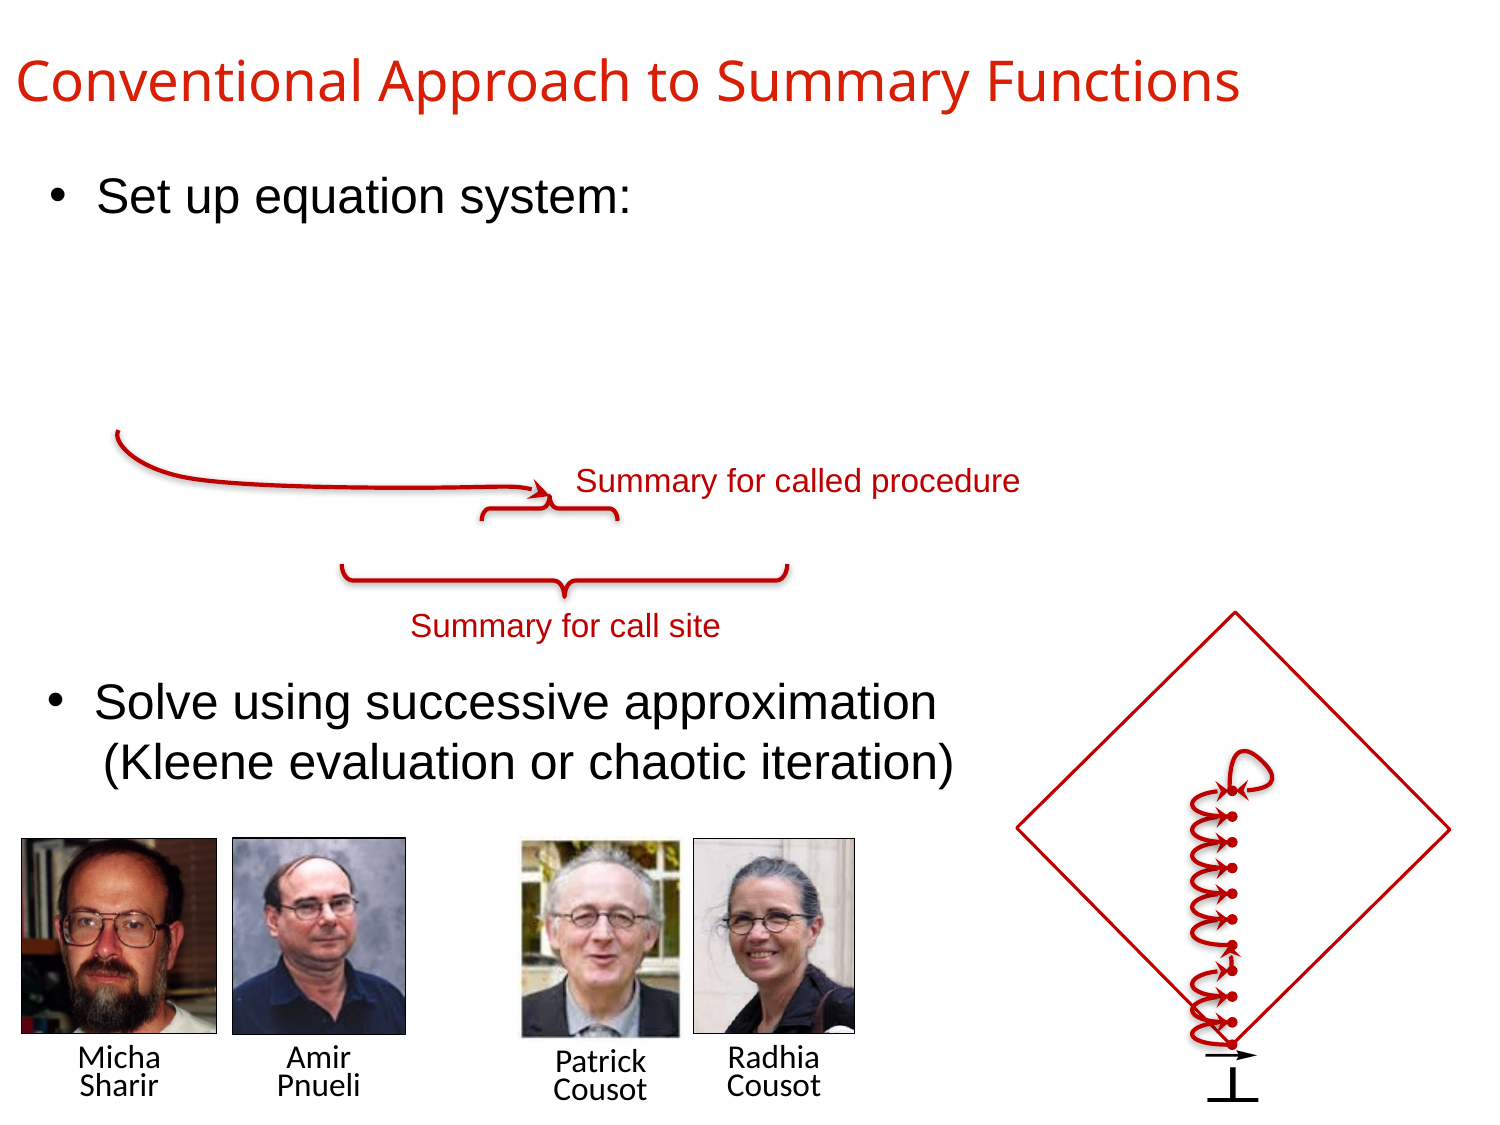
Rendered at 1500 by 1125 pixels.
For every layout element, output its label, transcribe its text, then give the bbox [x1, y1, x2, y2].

text_box [479, 494, 620, 522]
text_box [692, 838, 856, 1111]
text_box [115, 429, 550, 499]
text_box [1228, 786, 1237, 1045]
text_box Summary for call site [393, 597, 738, 652]
text_box [339, 563, 790, 597]
text_box [1016, 611, 1451, 1038]
text_box Summary for called procedure [559, 451, 1038, 507]
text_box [233, 838, 405, 1112]
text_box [516, 836, 685, 1115]
text_box Solve using successive approximation (Kleene evaluation or chaotic iteration) [32, 661, 971, 797]
title Conventional Approach to Summary Functions [0, 37, 1500, 175]
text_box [21, 838, 218, 1113]
text_box Set up equation system: [34, 156, 648, 232]
